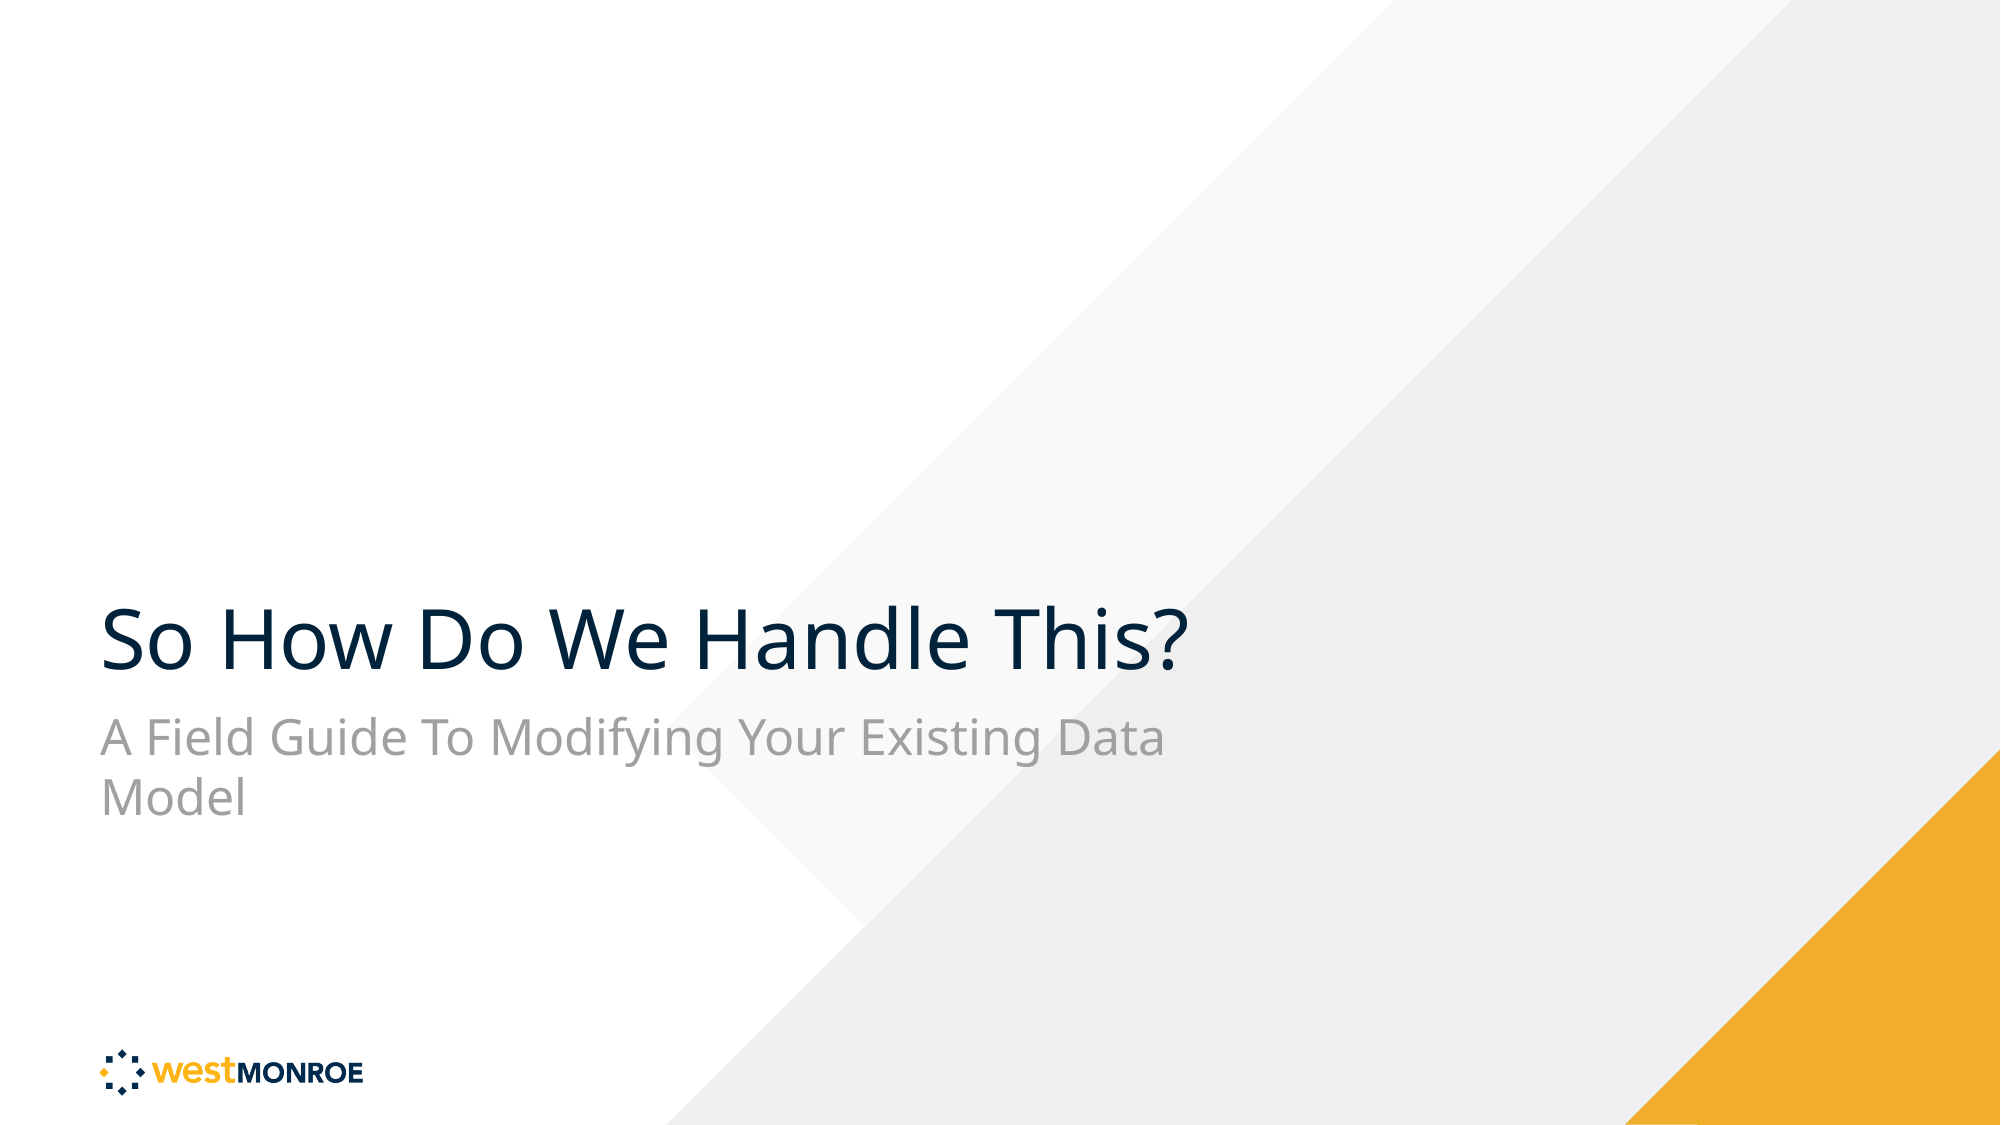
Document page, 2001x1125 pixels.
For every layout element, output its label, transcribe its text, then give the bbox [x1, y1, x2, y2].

picture [99, 1049, 363, 1096]
title So How Do We Handle This? [100, 246, 1301, 687]
list A Field Guide To Modifying Your Existing Data Model [100, 705, 1301, 937]
